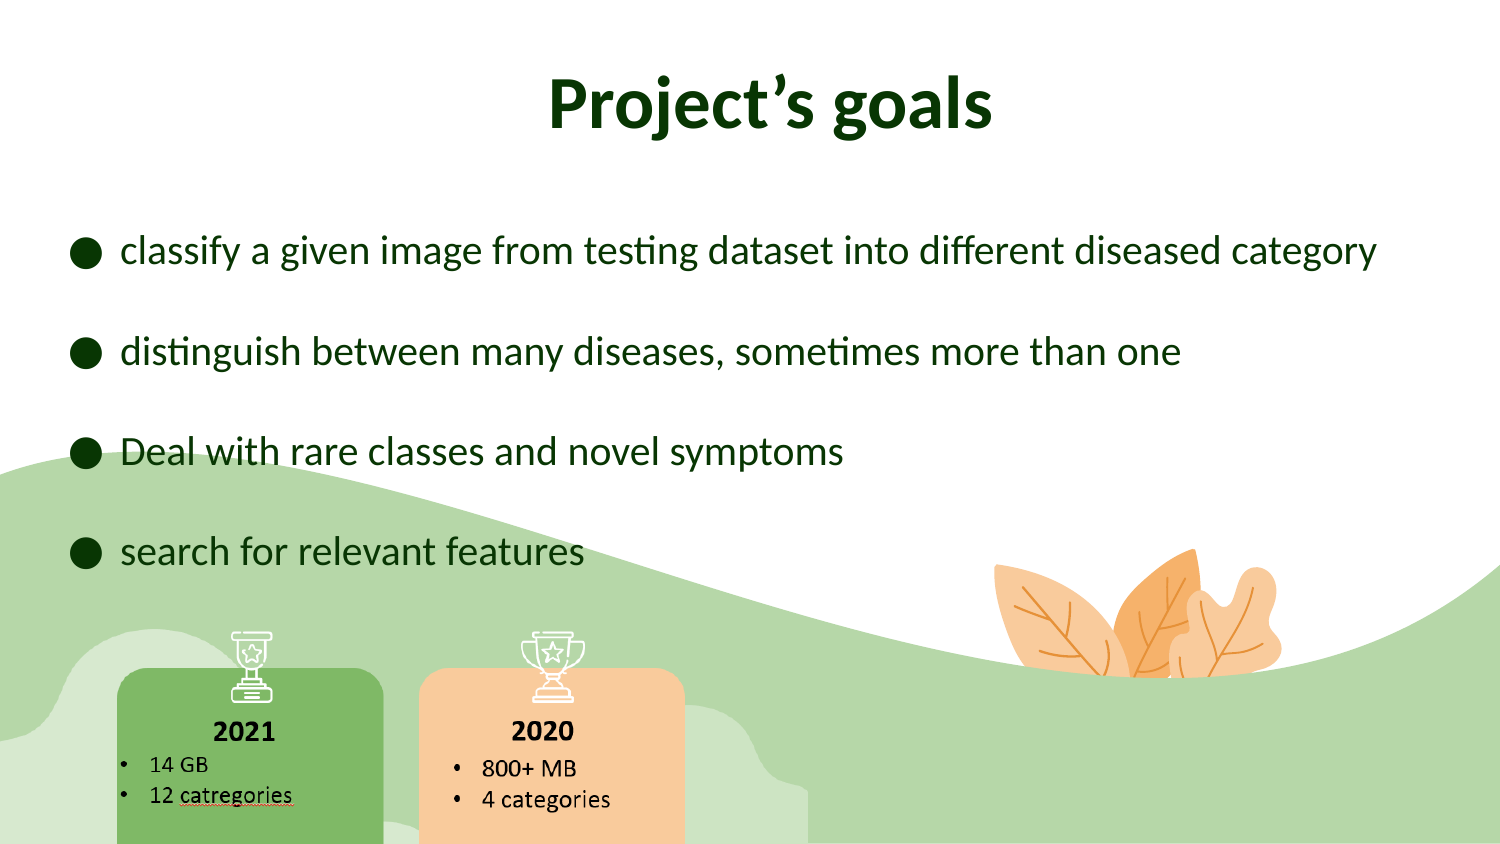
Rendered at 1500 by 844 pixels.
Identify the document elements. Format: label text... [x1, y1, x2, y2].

list classify a given image from testing dataset into different diseased category distinguish between many diseases, sometimes more than one Deal with rare classes and novel symptoms search for relevant features [30, 158, 1447, 719]
picture [0, 618, 808, 844]
title Project’s goals [72, 38, 1470, 192]
